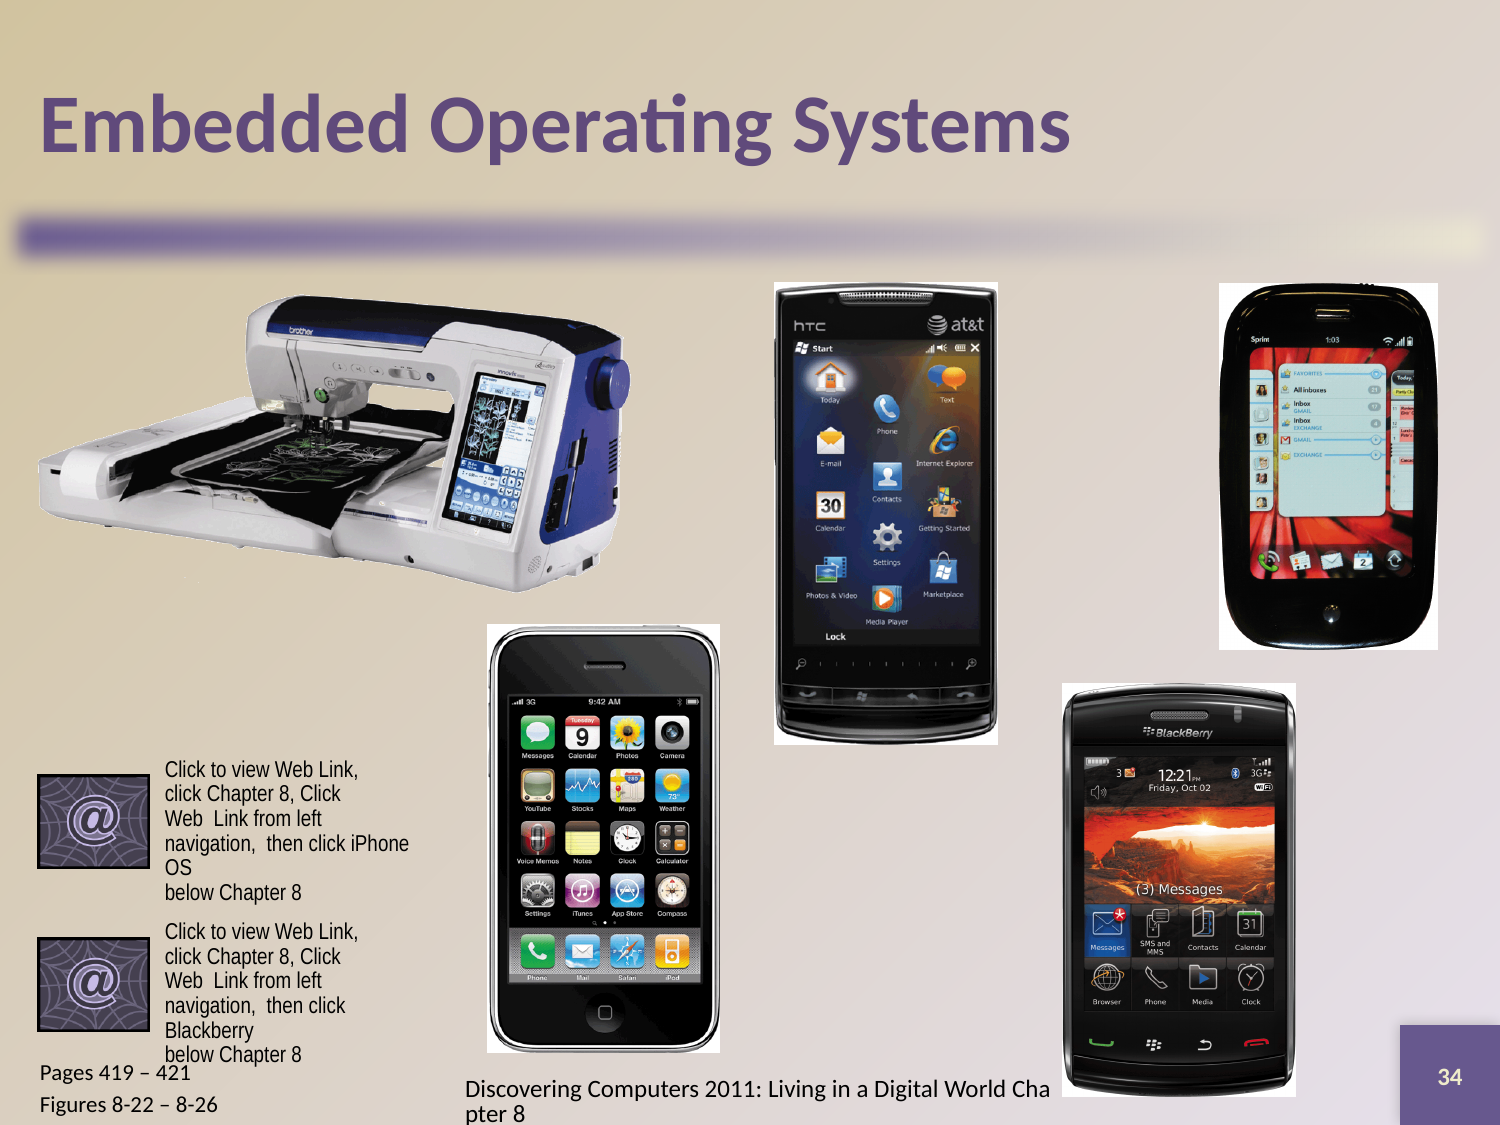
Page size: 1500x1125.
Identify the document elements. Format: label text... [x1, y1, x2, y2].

picture [774, 282, 999, 746]
picture [487, 624, 720, 1053]
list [24, 287, 632, 601]
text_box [37, 749, 438, 891]
title Embedded Operating Systems [24, 24, 1475, 213]
footer Discovering Computers 2011: Living in a Digital World Chapter 8 [450, 1050, 1075, 1125]
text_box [37, 912, 438, 1053]
picture [1219, 283, 1438, 651]
picture [1062, 683, 1296, 1097]
list Pages 419 – 421 Figures 8-22 – 8-26 [24, 1050, 300, 1125]
slide_number 34 [1400, 1025, 1500, 1125]
